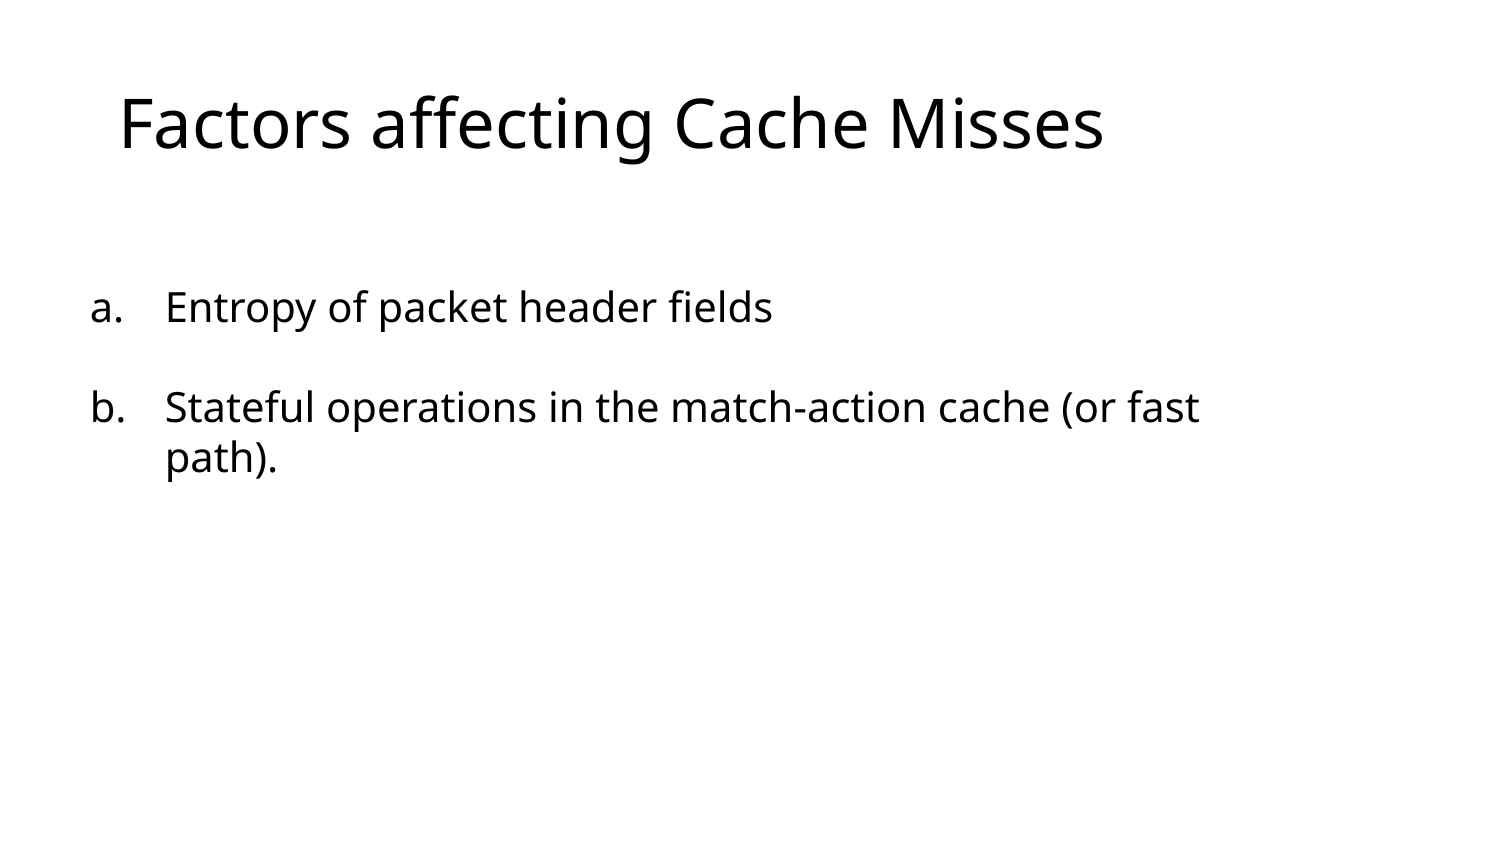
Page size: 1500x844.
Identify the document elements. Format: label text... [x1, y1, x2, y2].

text_box Entropy of packet header fields Stateful operations in the match-action cache (or fast path). [75, 223, 1318, 489]
title Factors affecting Cache Misses [103, 44, 1397, 208]
